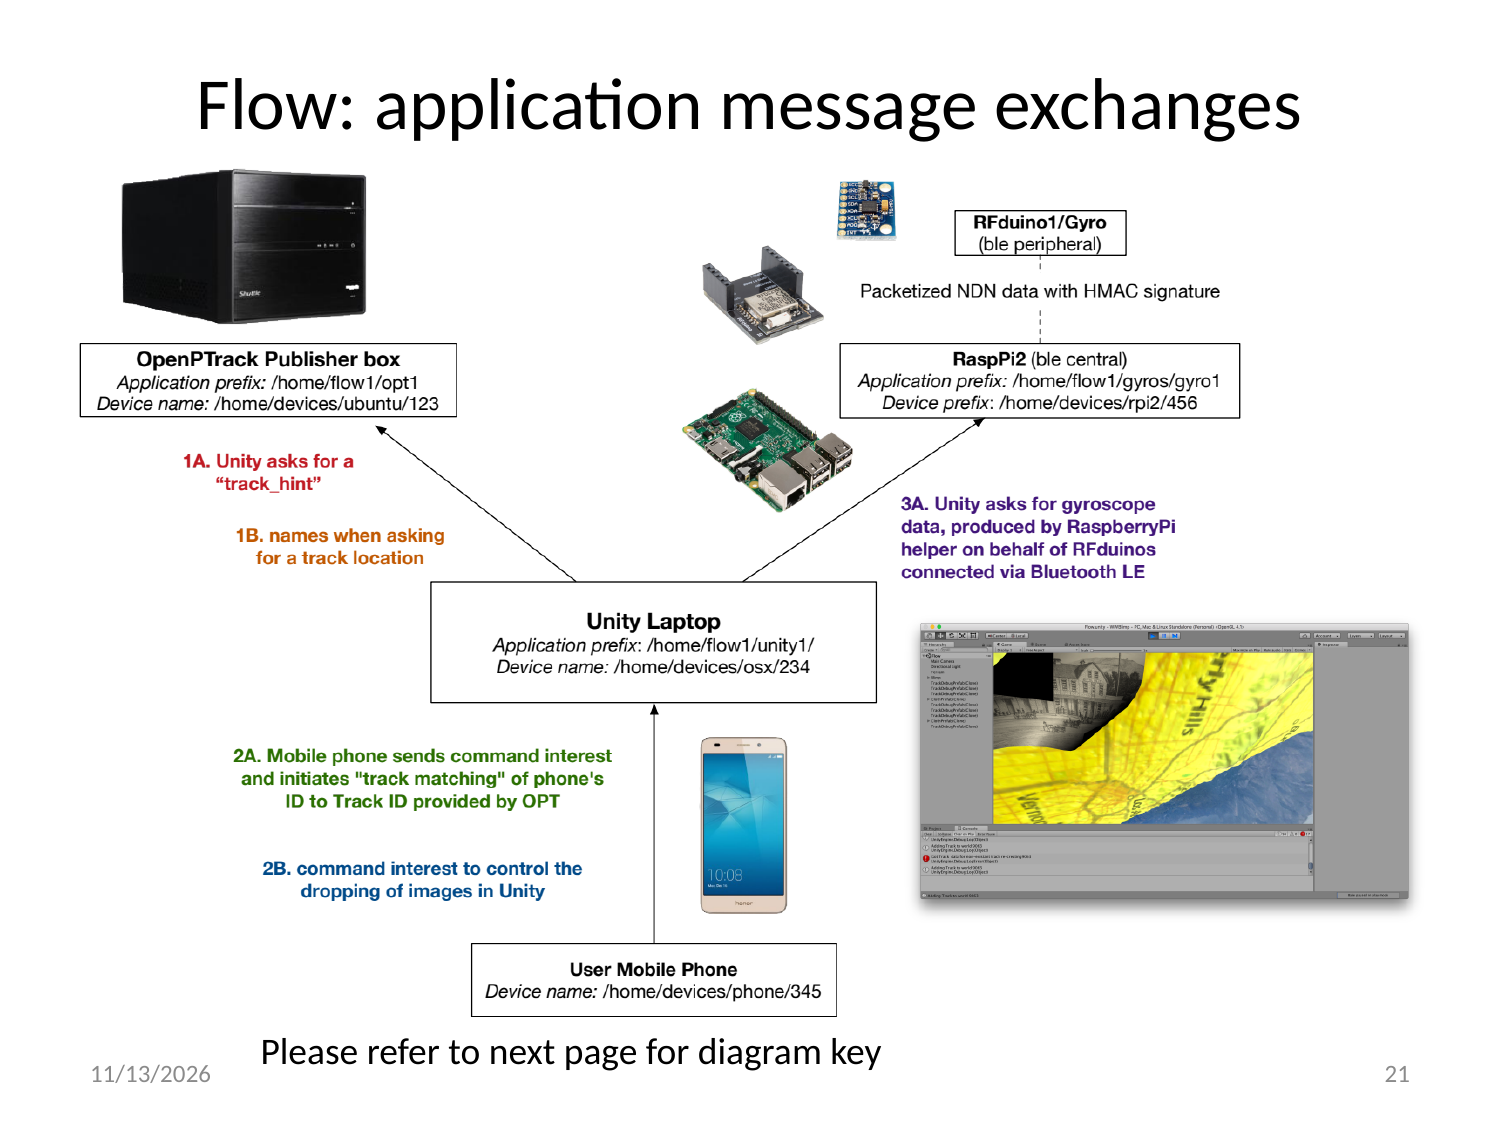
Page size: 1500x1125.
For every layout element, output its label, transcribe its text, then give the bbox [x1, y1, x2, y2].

text_box Please refer to next page for diagram key [245, 1025, 898, 1079]
title Flow: application message exchanges [75, 20, 1425, 154]
slide_number 21 [1074, 1042, 1425, 1103]
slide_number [75, 1042, 425, 1103]
picture [77, 153, 1426, 1018]
